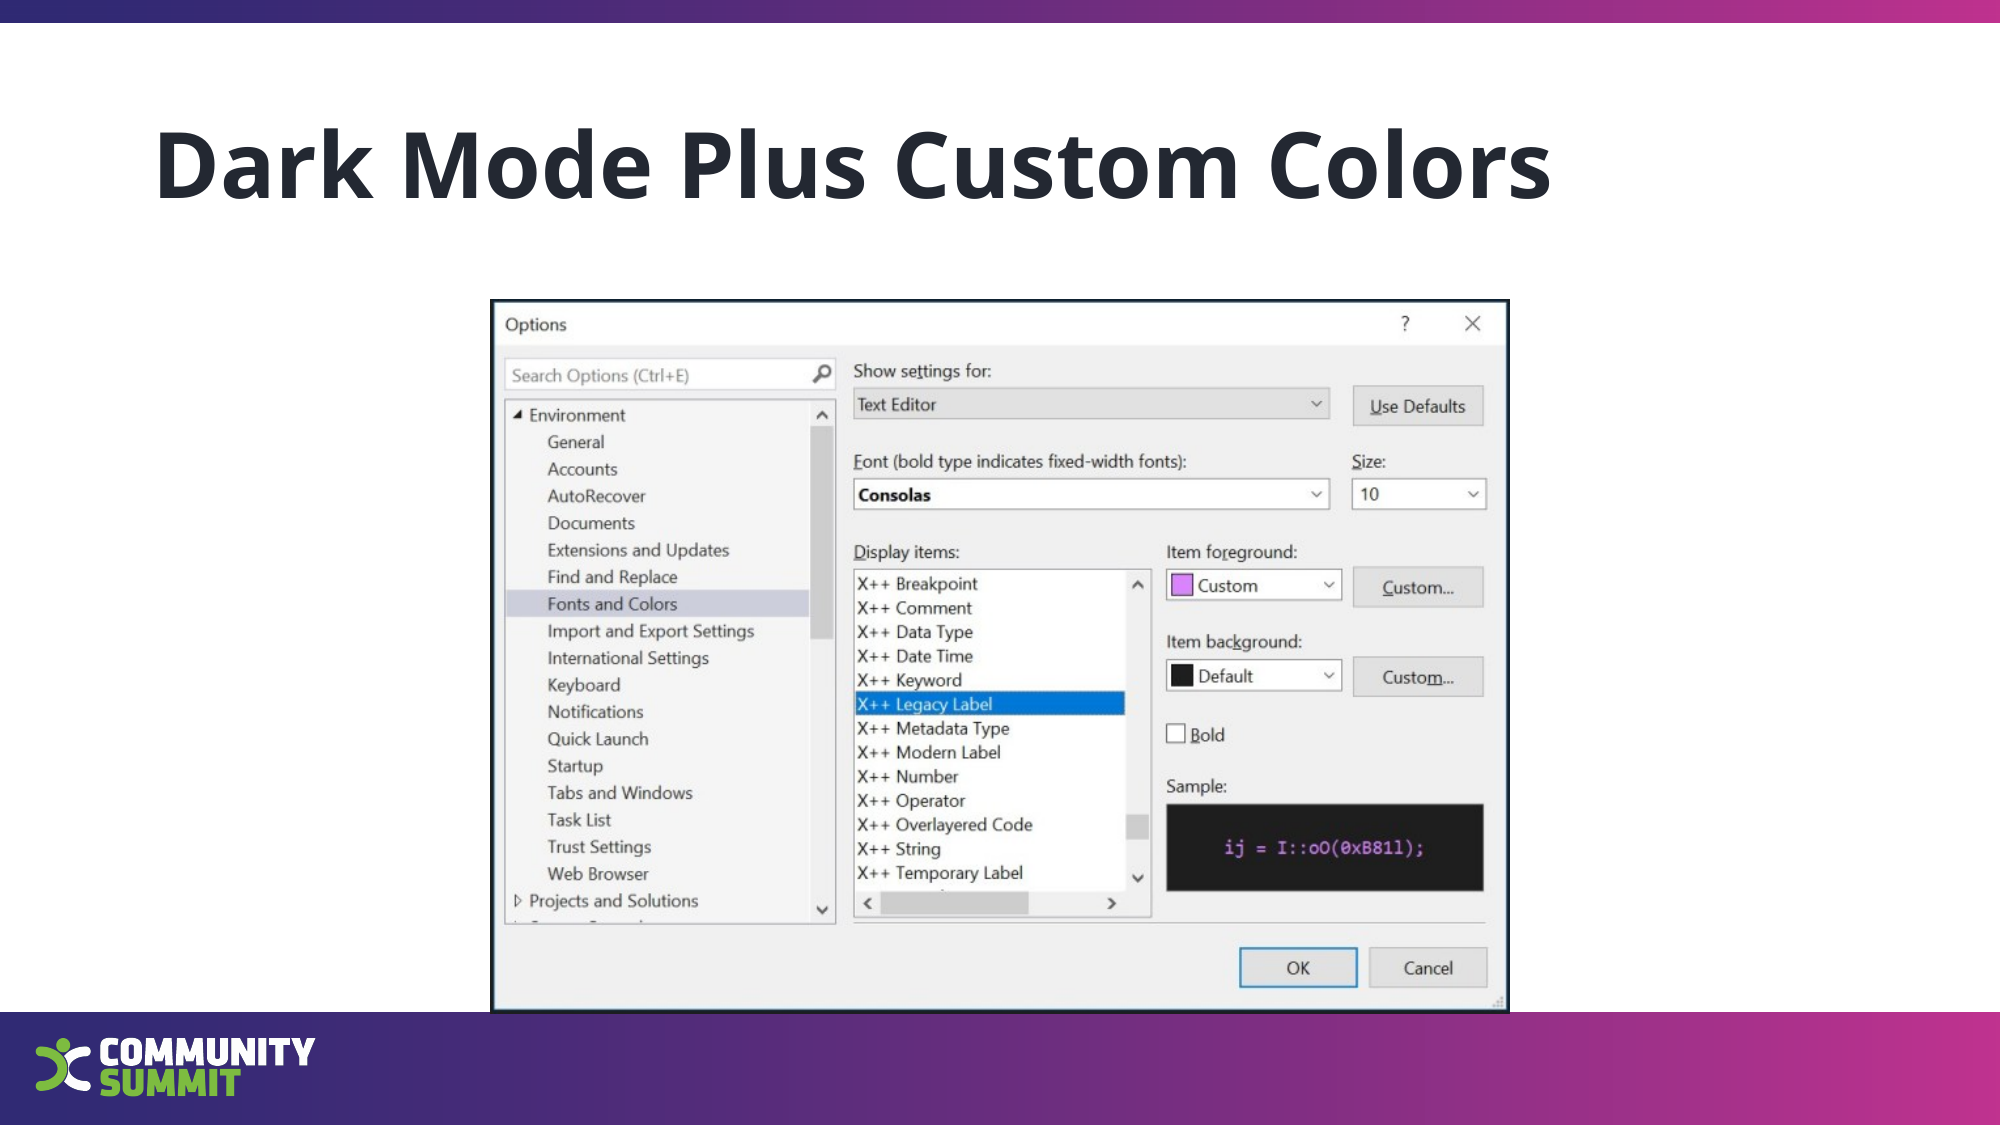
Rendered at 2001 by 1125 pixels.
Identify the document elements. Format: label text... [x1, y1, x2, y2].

title Dark Mode Plus Custom Colors [137, 59, 1863, 278]
picture [0, 1012, 2000, 1125]
picture [0, 0, 2000, 23]
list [490, 299, 1510, 1014]
